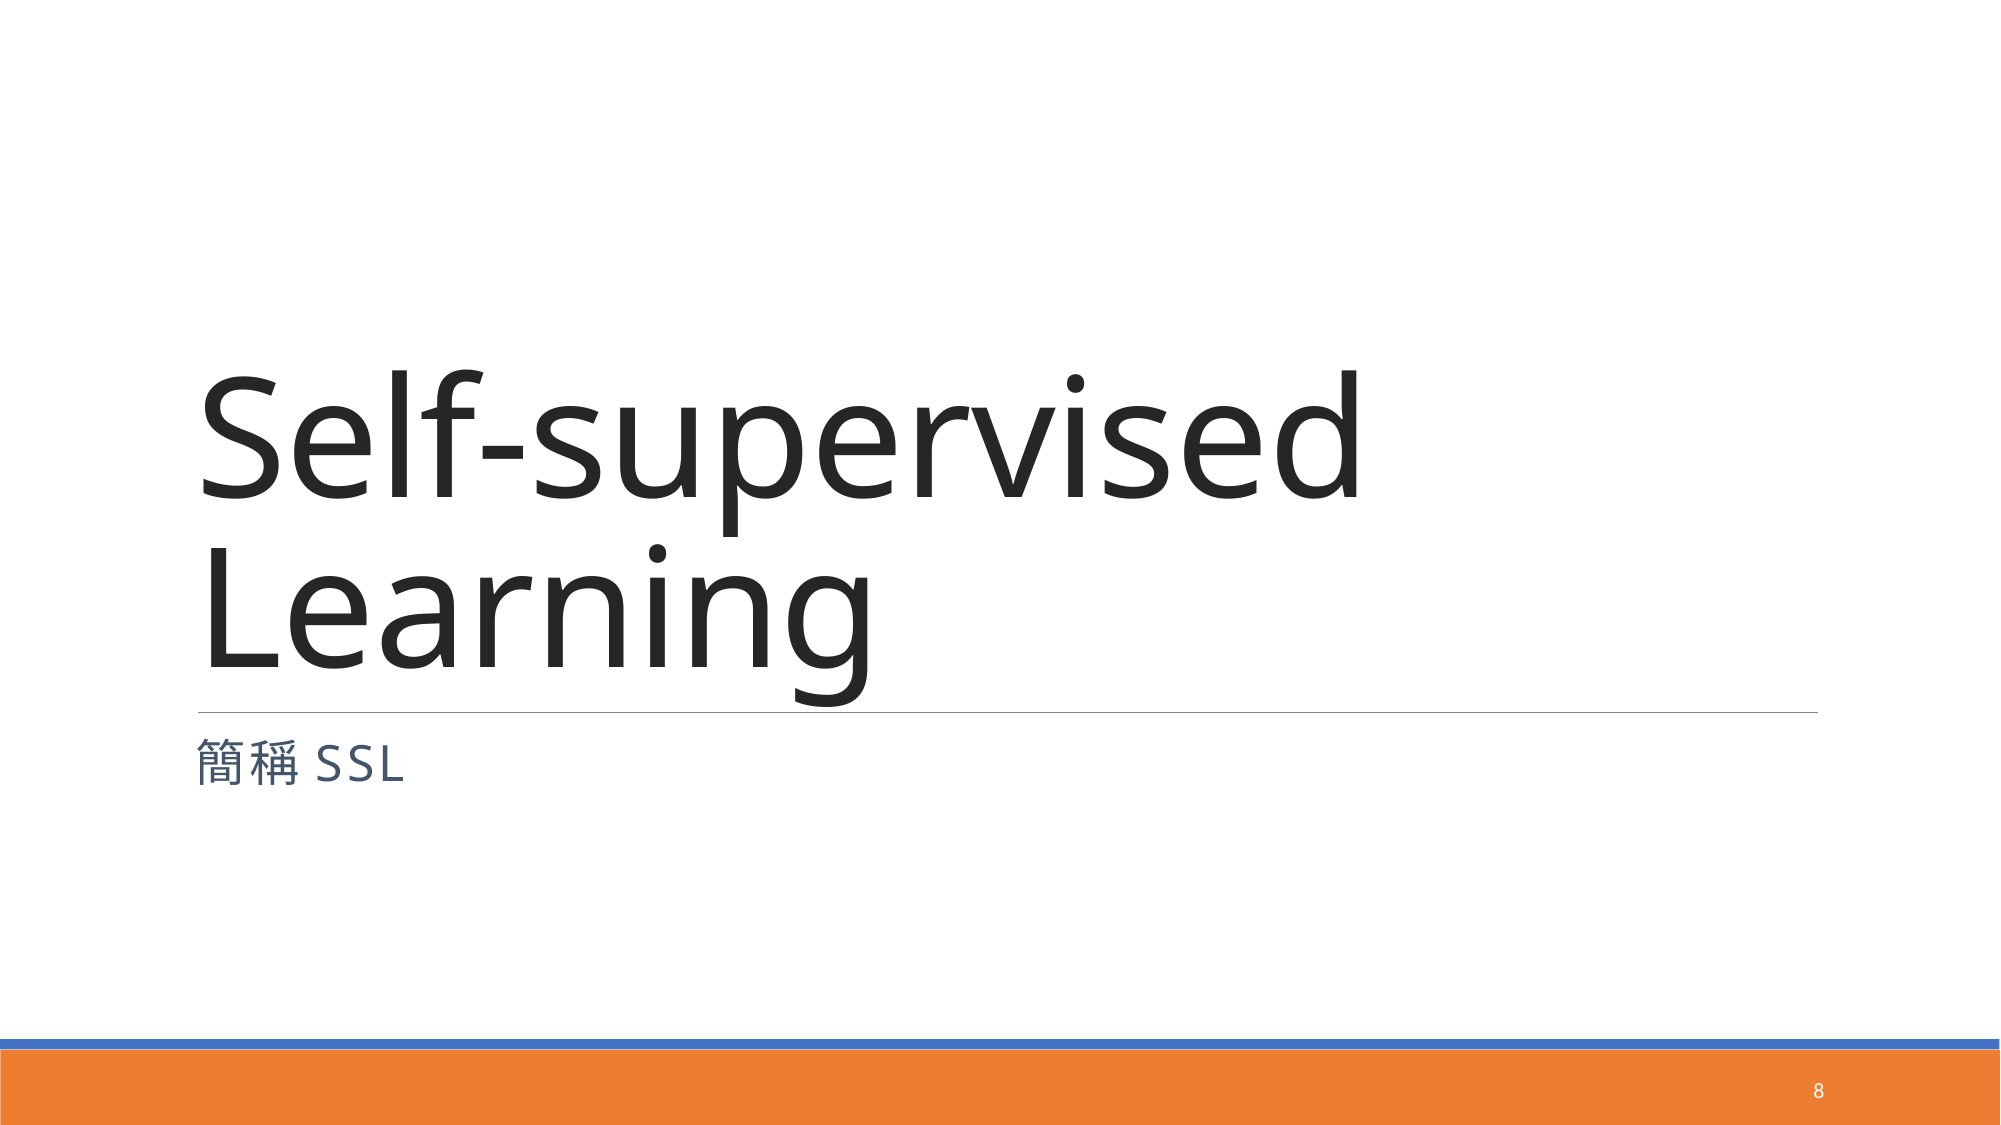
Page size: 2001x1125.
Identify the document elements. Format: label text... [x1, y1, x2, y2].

list 簡稱SSL [180, 730, 1830, 918]
title Self-supervised Learning [180, 124, 1830, 710]
slide_number 8 [1624, 1059, 1840, 1120]
